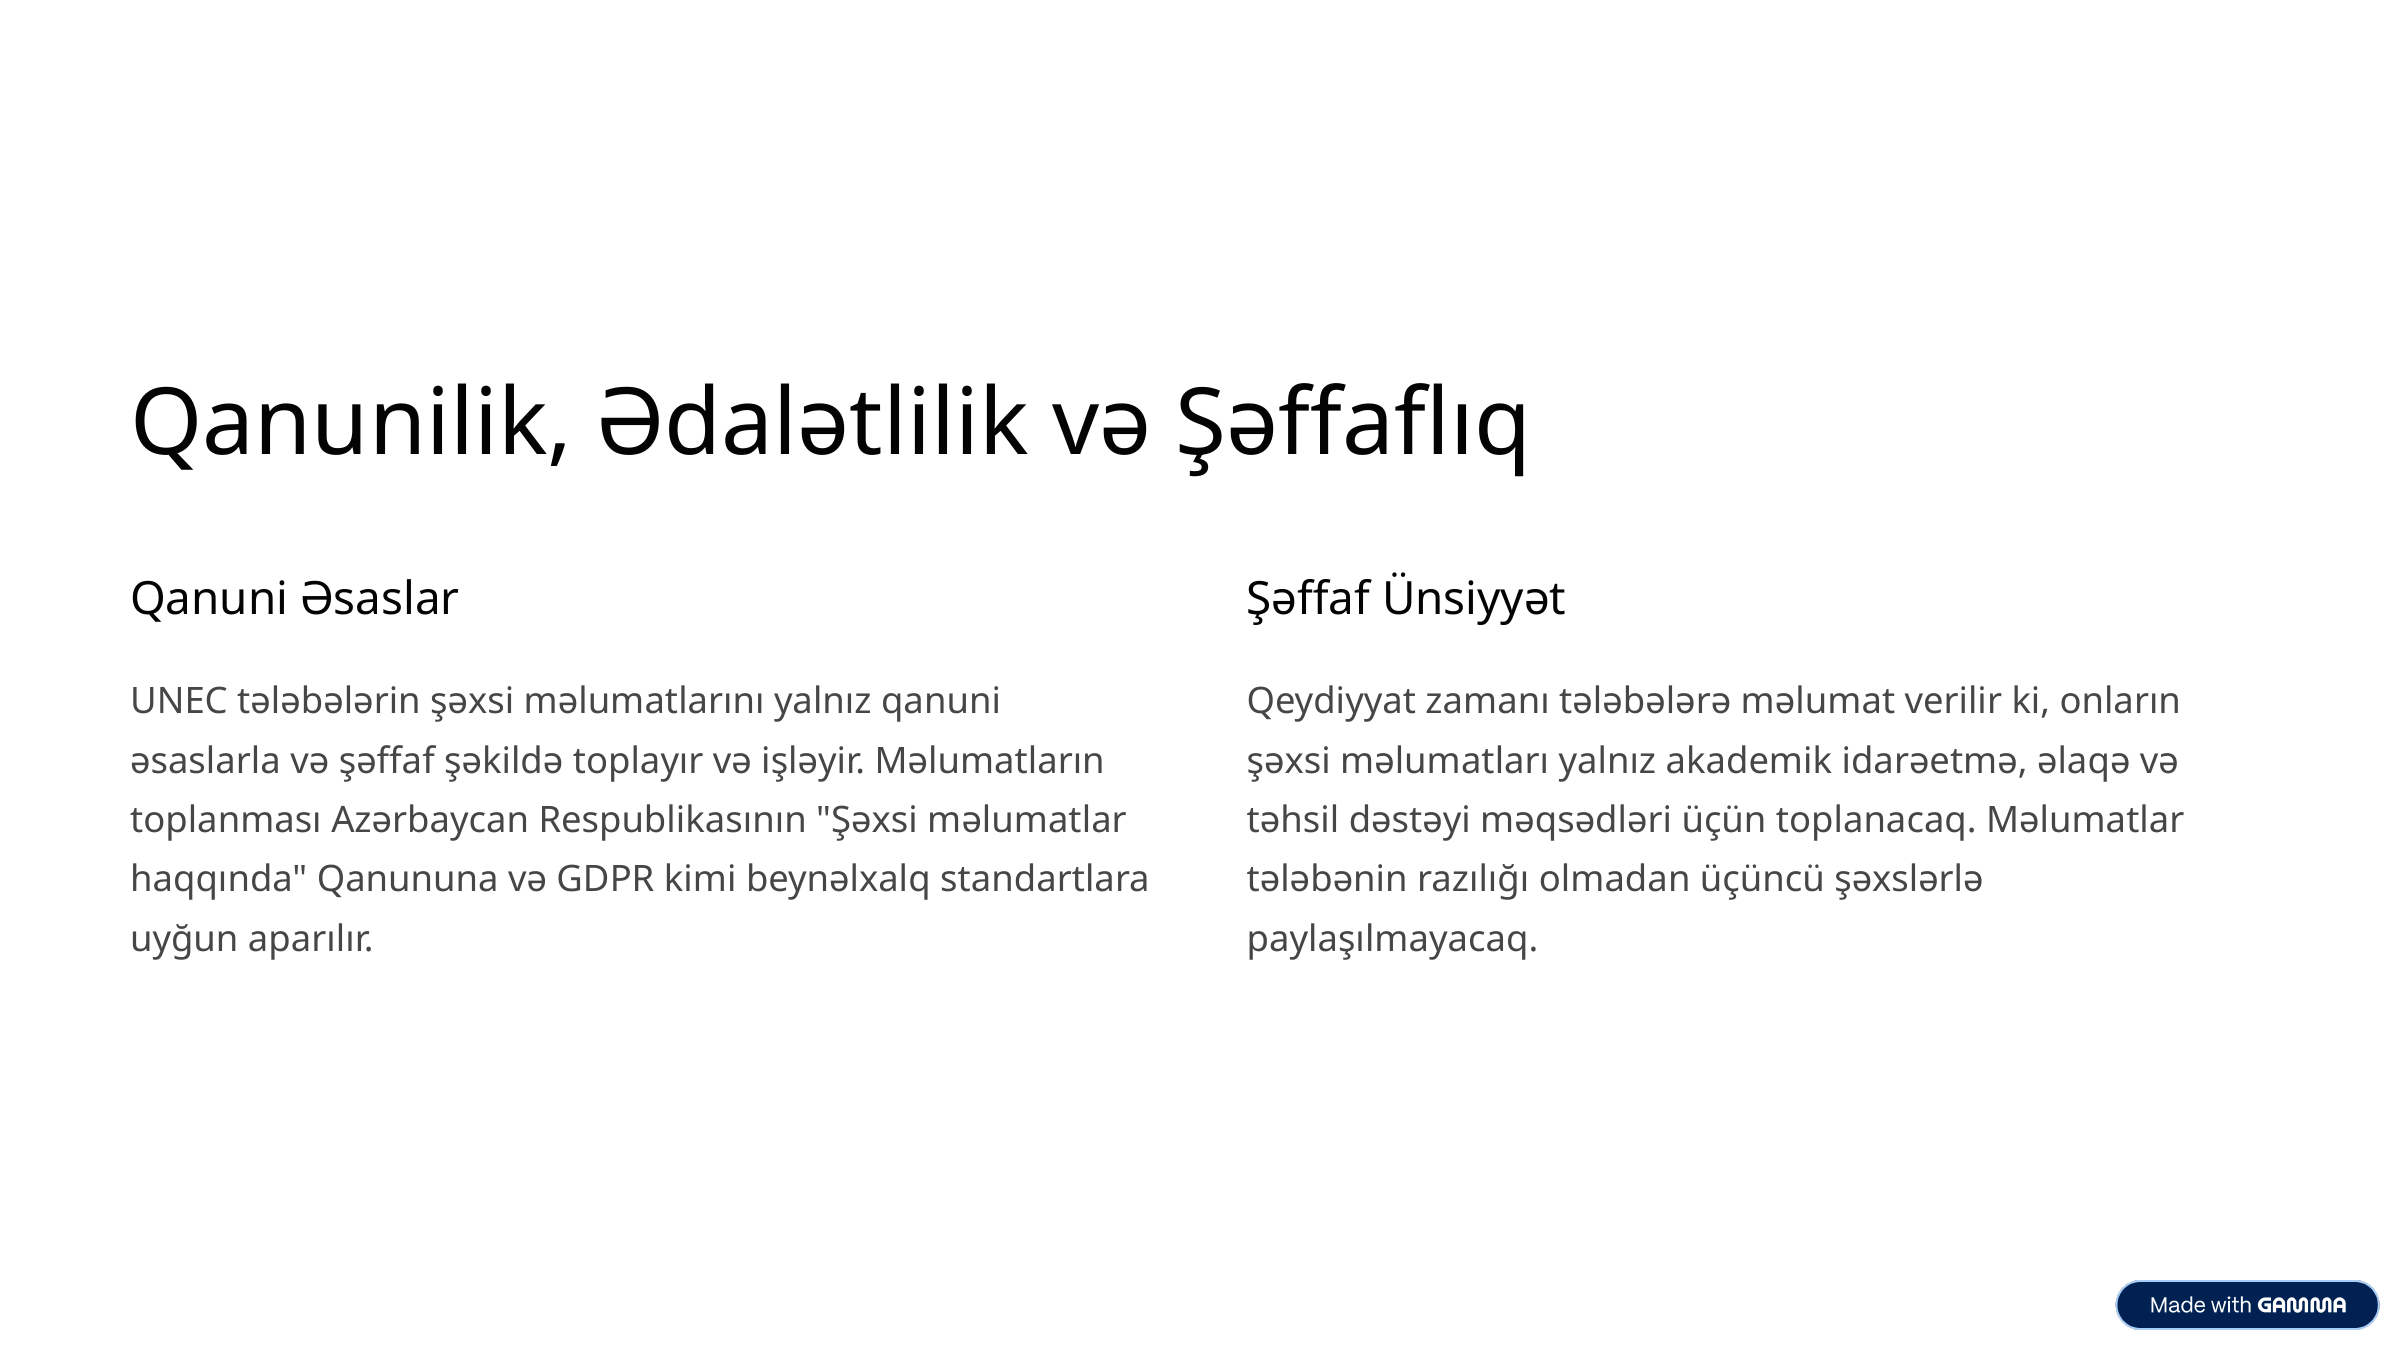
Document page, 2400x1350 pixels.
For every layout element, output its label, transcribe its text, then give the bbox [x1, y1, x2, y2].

text_box UNEC tələbələrin şəxsi məlumatlarını yalnız qanuni əsaslarla və şəffaf şəkildə toplayır və işləyir. Məlumatların toplanması Azərbaycan Respublikasının "Şəxsi məlumatlar haqqında" Qanununa və GDPR kimi beynəlxalq standartlara uyğun aparılır. [130, 661, 1155, 960]
text_box Qanuni Əsaslar [130, 566, 596, 625]
text_box Qanunilik, Ədalətlilik və Şəffaflıq [130, 357, 1562, 474]
text_box Şəffaf Ünsiyyət [1246, 566, 1712, 625]
picture [2106, 1271, 2389, 1339]
text_box Qeydiyyat zamanı tələbələrə məlumat verilir ki, onların şəxsi məlumatları yalnız akademik idarəetmə, əlaqə və təhsil dəstəyi məqsədləri üçün toplanacaq. Məlumatlar tələbənin razılığı olmadan üçüncü şəxslərlə paylaşılmayacaq. [1246, 661, 2271, 960]
